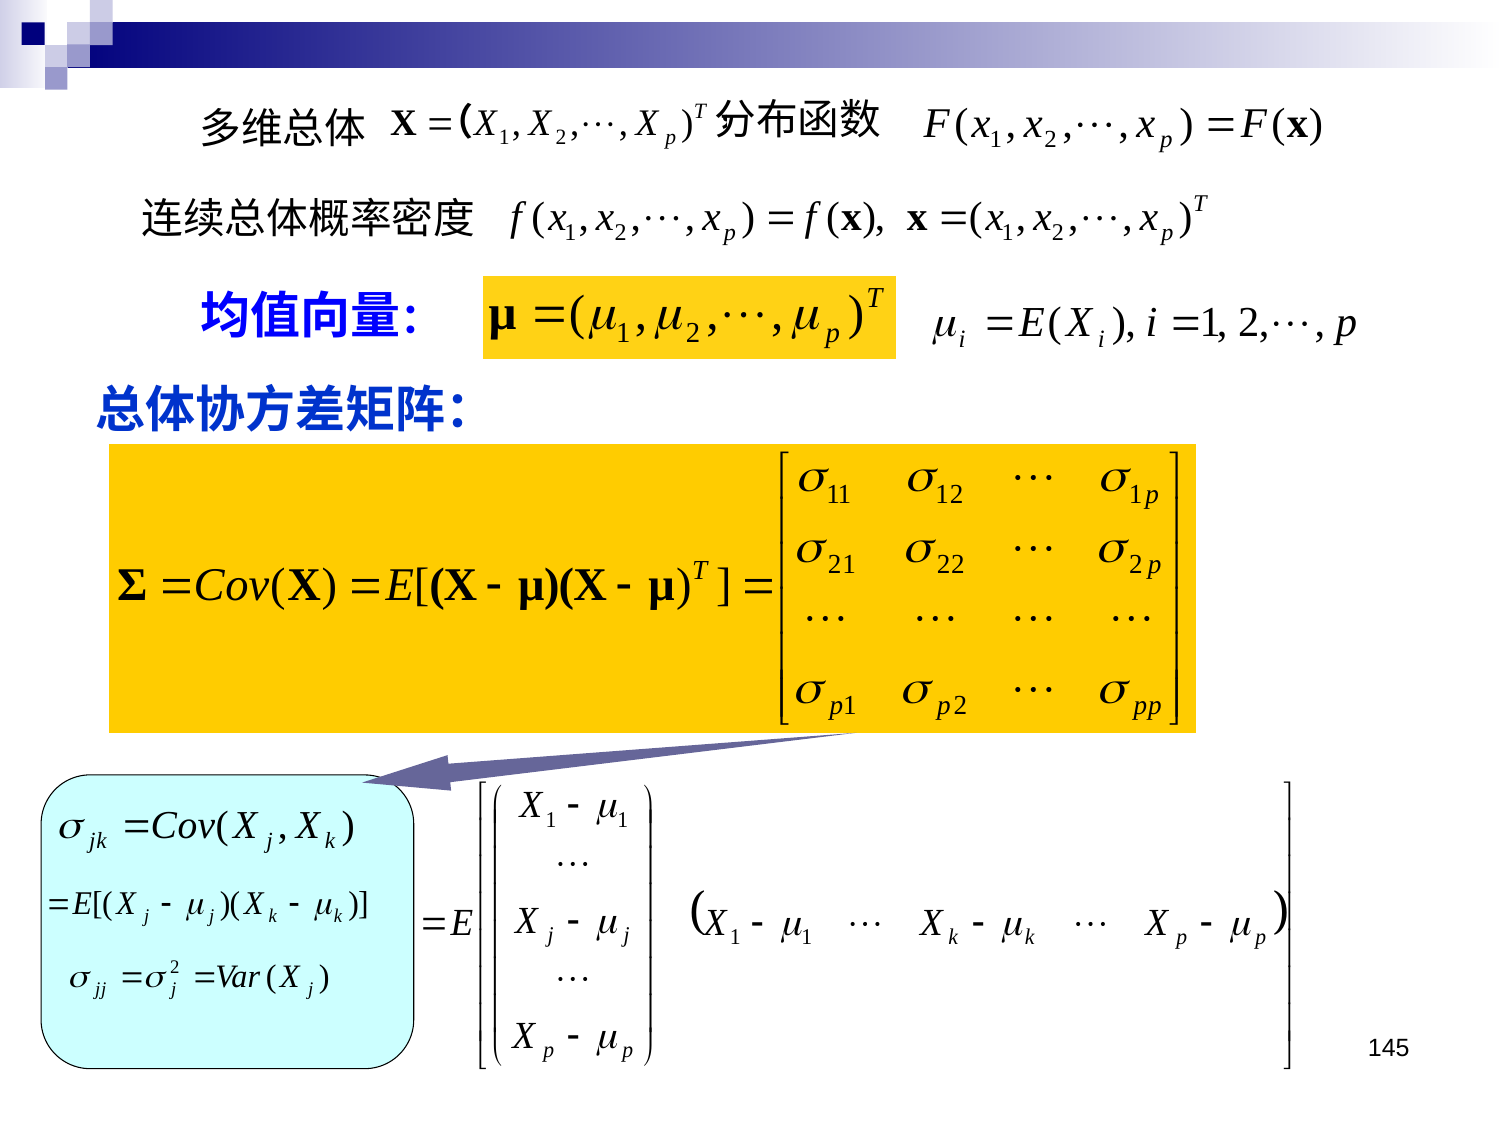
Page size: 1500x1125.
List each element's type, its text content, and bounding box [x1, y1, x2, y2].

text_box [185, 276, 1364, 359]
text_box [130, 184, 1217, 254]
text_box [109, 443, 1196, 733]
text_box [185, 94, 1330, 162]
text_box [41, 774, 413, 1069]
slide_number 145 [1074, 1024, 1426, 1103]
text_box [64, 952, 337, 1007]
text_box [361, 733, 855, 788]
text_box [41, 881, 373, 934]
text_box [413, 774, 1306, 1076]
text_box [53, 798, 361, 862]
text_box 总体协方差矩阵： [80, 381, 623, 445]
